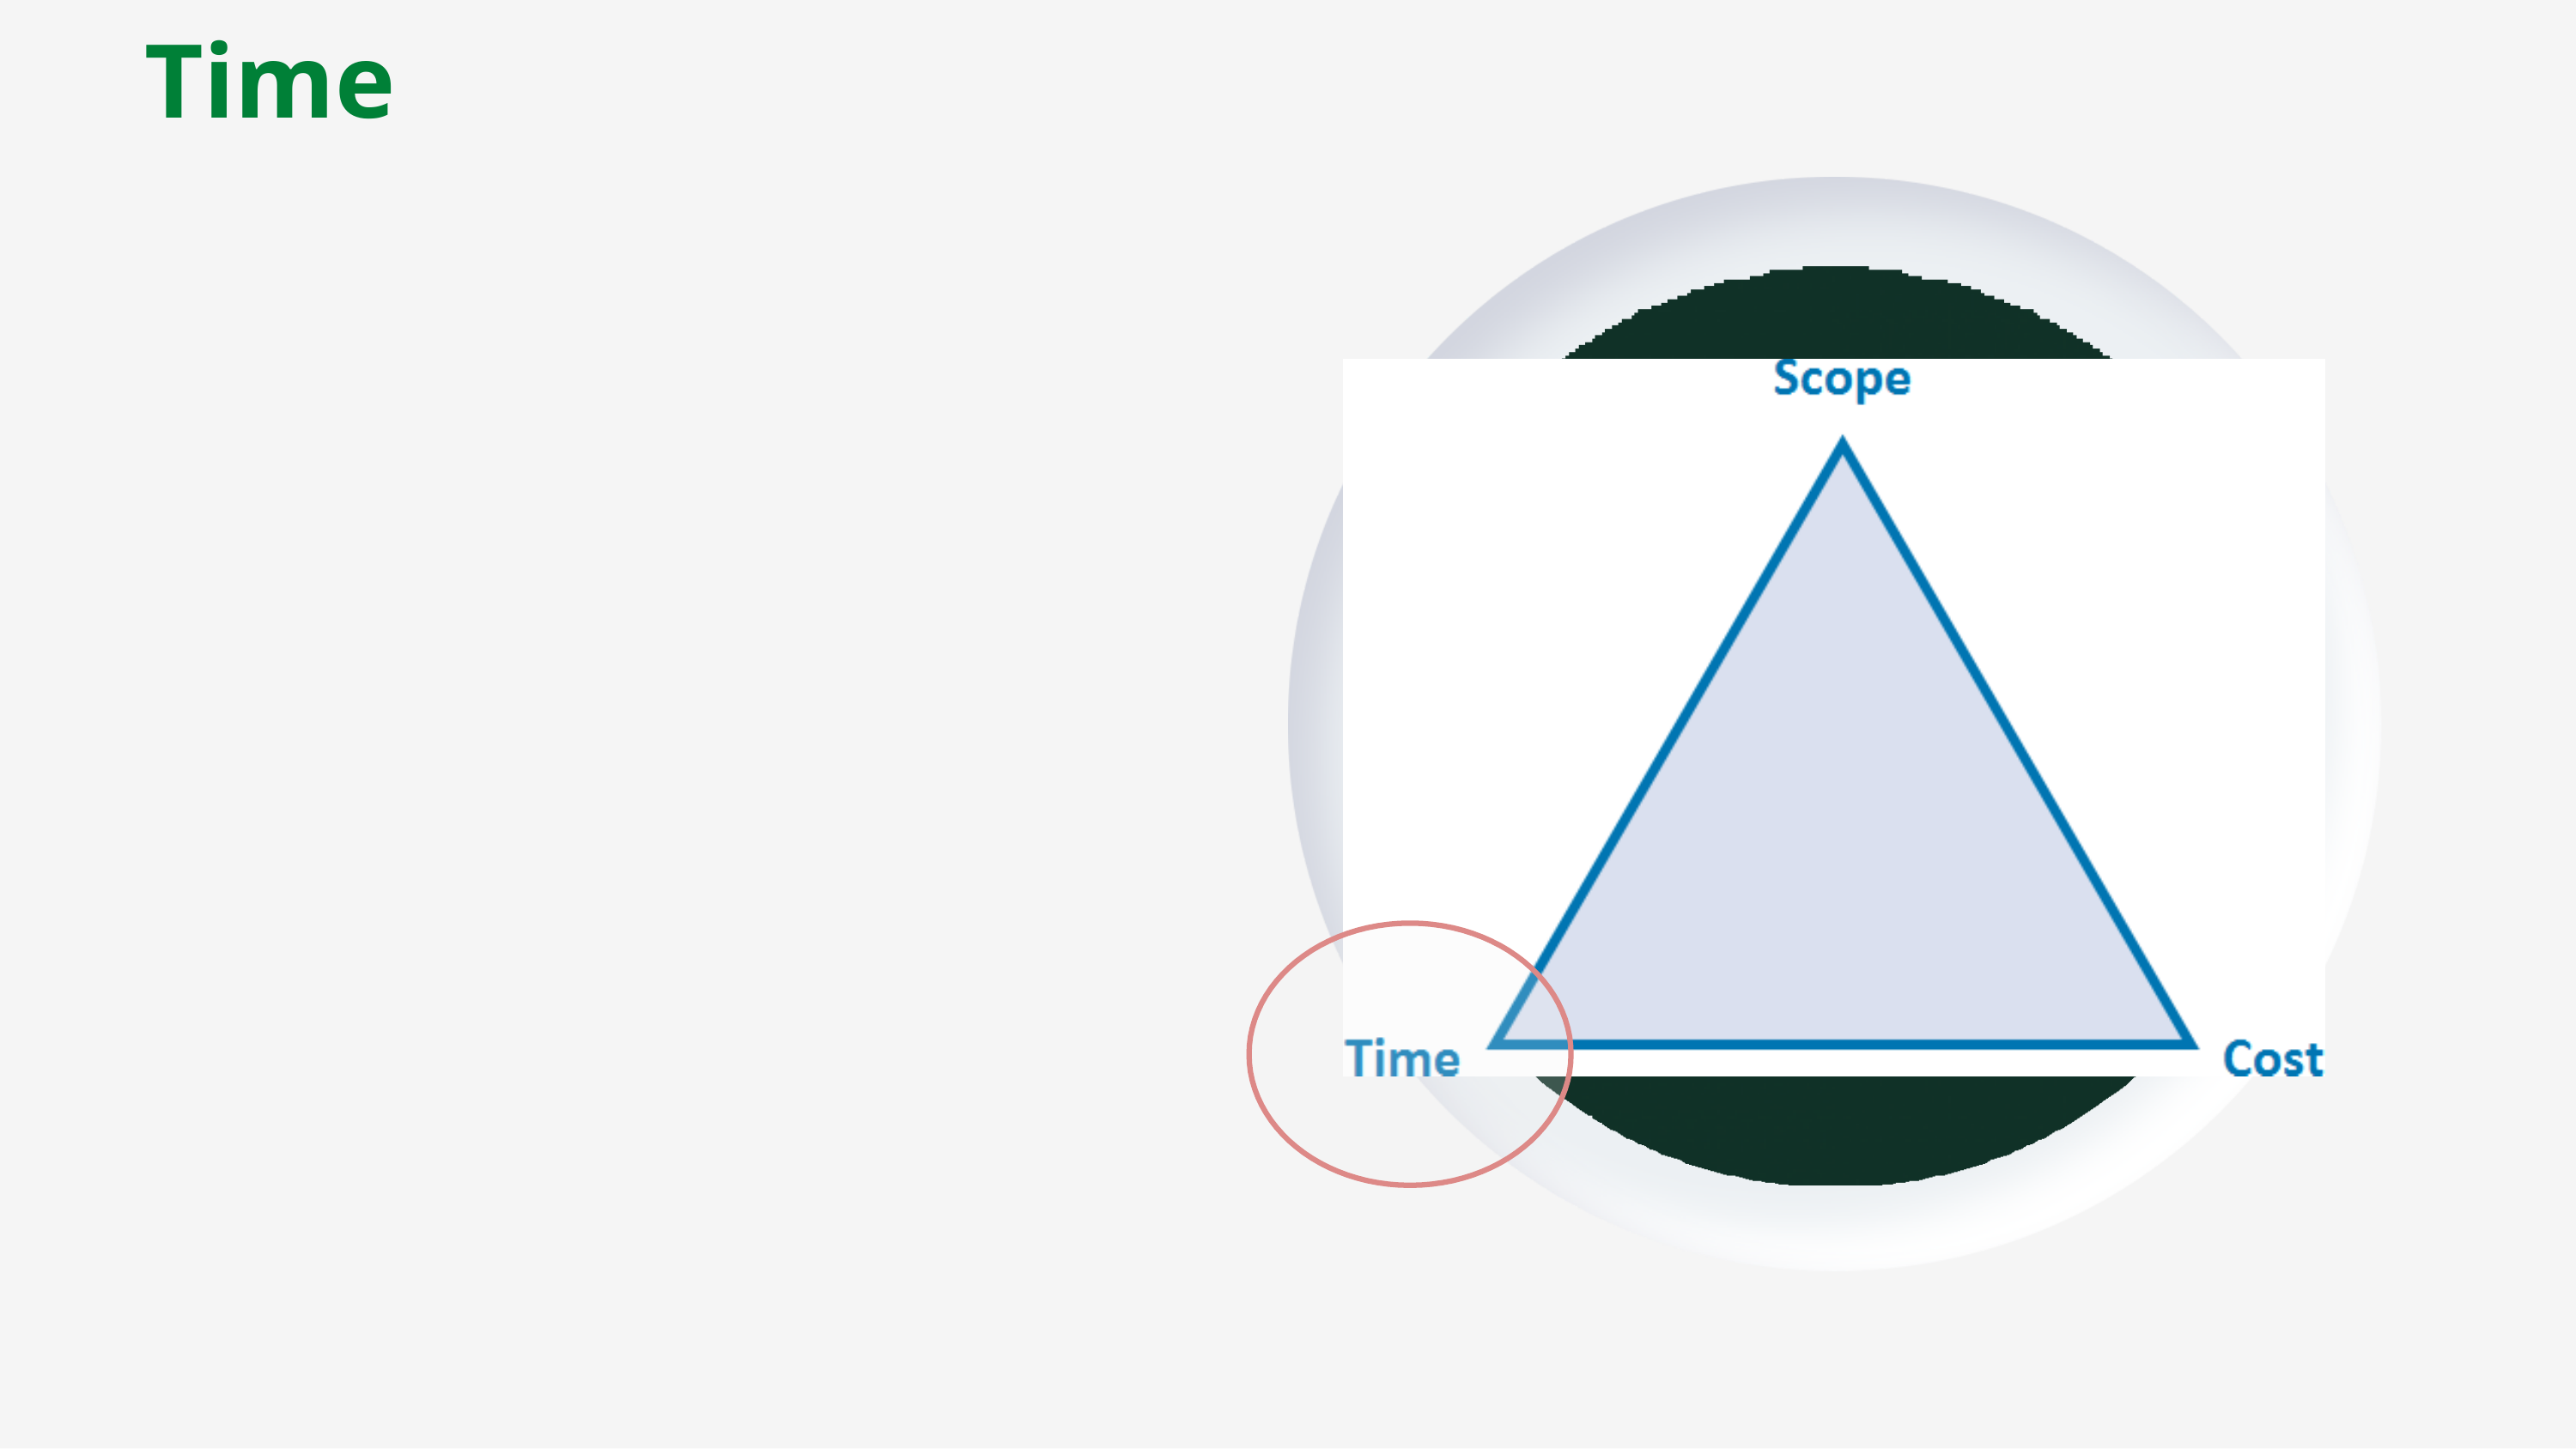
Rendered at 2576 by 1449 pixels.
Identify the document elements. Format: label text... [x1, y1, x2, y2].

picture [1288, 177, 2383, 1271]
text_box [1244, 359, 2326, 1190]
title Time [142, 13, 429, 258]
